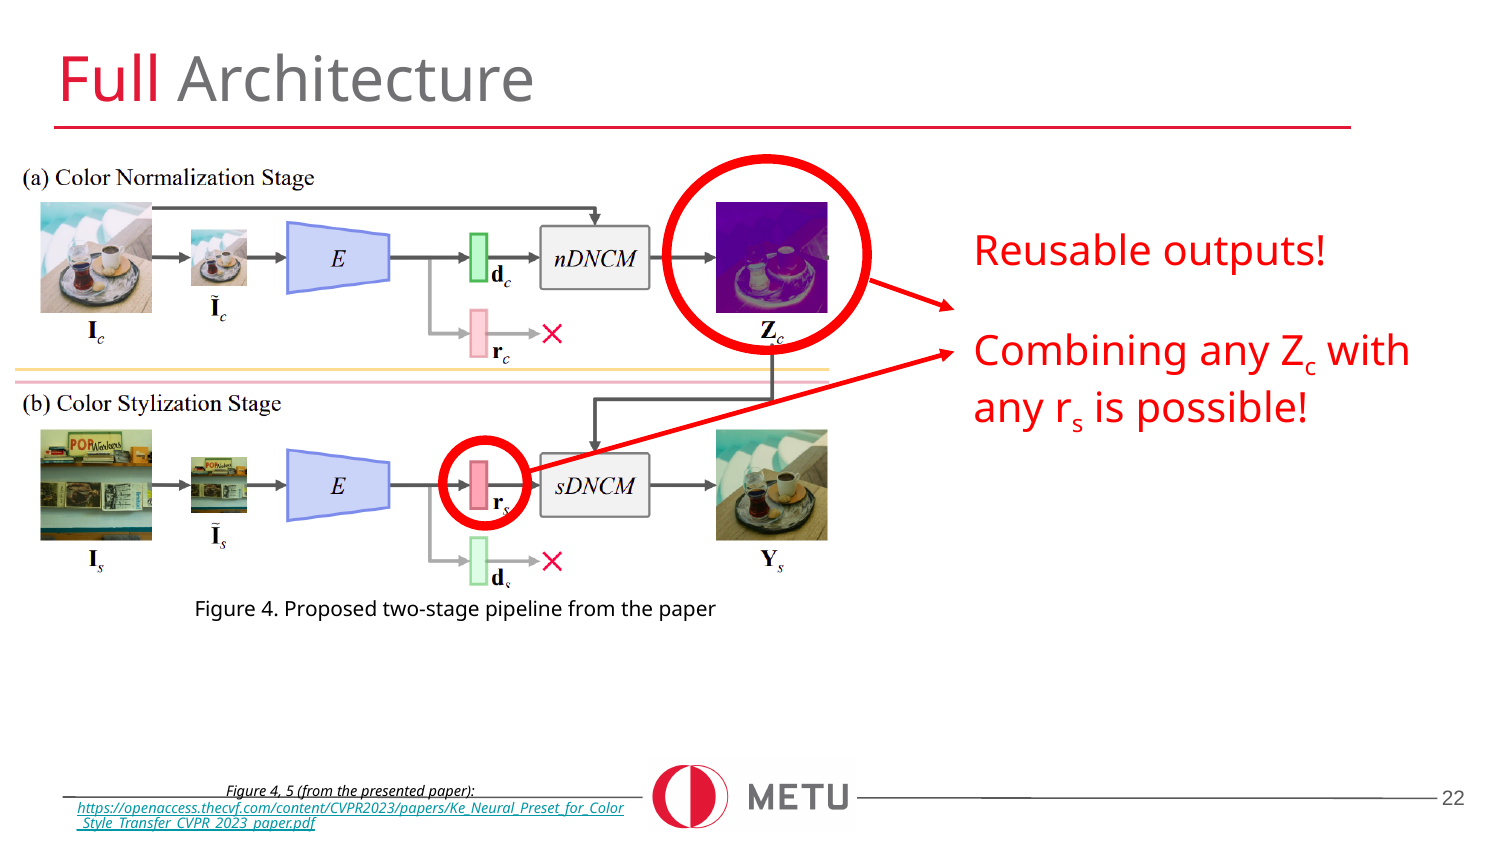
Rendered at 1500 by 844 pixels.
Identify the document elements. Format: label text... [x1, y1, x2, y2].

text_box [869, 279, 955, 311]
text_box Full Architecture [42, 23, 1469, 129]
picture [14, 159, 830, 588]
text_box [528, 351, 955, 472]
text_box Figure 4, 5 (from the presented paper): https://openaccess.thecvf.com/content/CVPR2023/papers/Ke_Neural_Preset_for_Color_Style_Transfer_CVPR_2023_paper.pdf [62, 805, 637, 827]
text_box [835, 181, 870, 328]
picture [642, 758, 858, 838]
text_box Figure 4, 5 (from the presented paper): https://openaccess.thecvf.com/content/CVPR2023/papers/Ke_Neural_Preset_for_Color_Style_Transfer_CVPR_2023_paper.pdf [62, 773, 637, 796]
text_box Figure 4. Proposed two-stage pipeline from the paper [120, 596, 791, 628]
text_box Reusable outputs! Combining any Zc with any rs is possible! [958, 216, 1478, 445]
slide_number 22 [1389, 764, 1480, 830]
